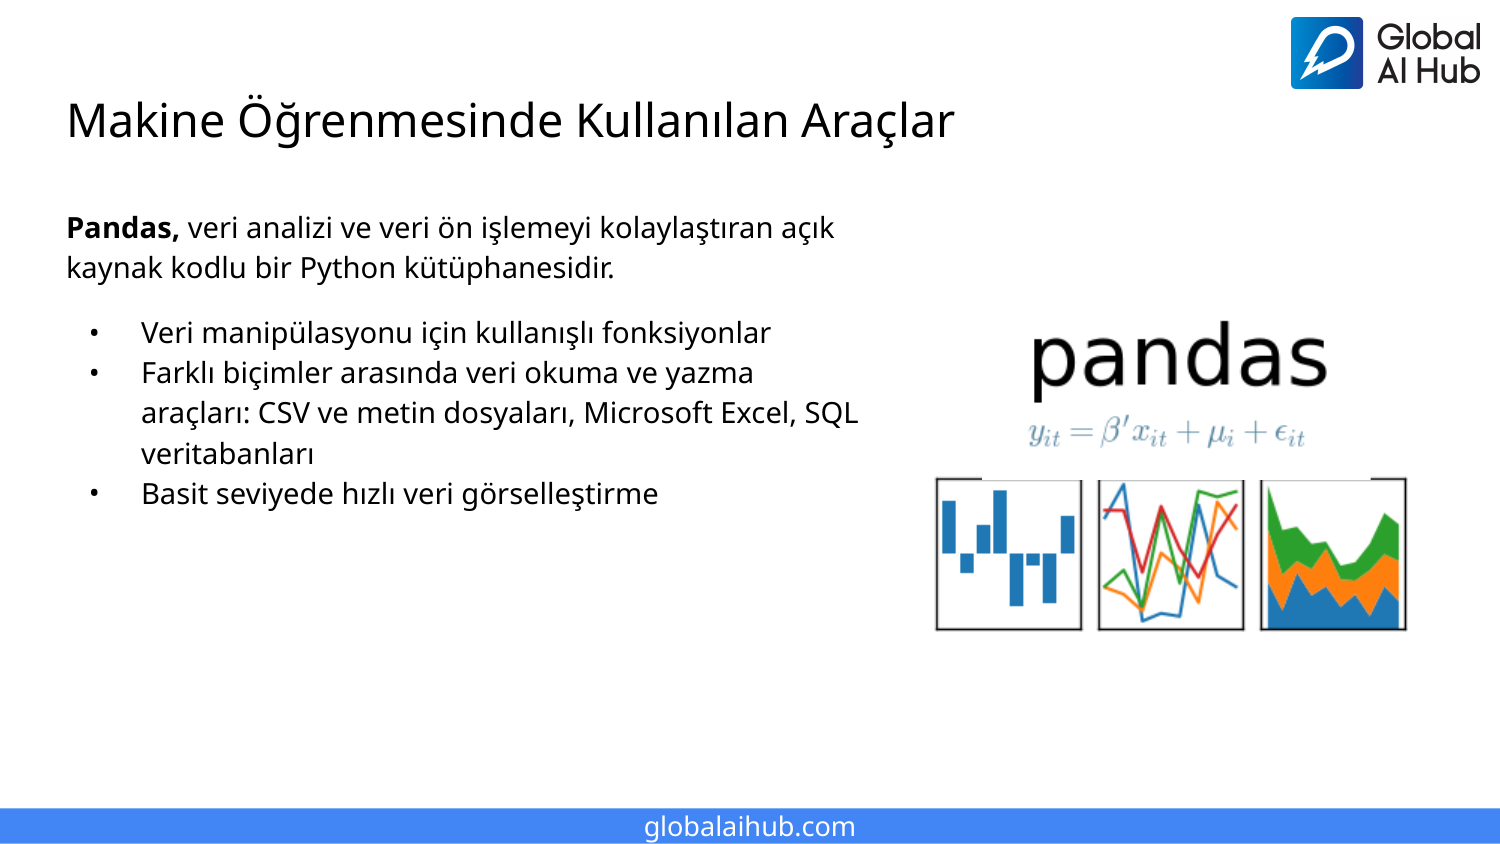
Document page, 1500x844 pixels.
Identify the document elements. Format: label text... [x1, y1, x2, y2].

title Makine Öğrenmesinde Kullanılan Araçlar [51, 72, 1449, 167]
picture [1295, 17, 1480, 89]
list Pandas, veri analizi ve veri ön işlemeyi kolaylaştıran açık kaynak kodlu bir Python kütüphanesidir. Veri manipülasyonu için kullanışlı fonksiyonlar Farklı biçimler arasında veri okuma ve yazma araçları: CSV ve metin dosyaları, Microsoft Excel, SQL veritabanları Basit seviyede hızlı veri görselleştirme [51, 189, 887, 750]
picture [920, 291, 1432, 647]
